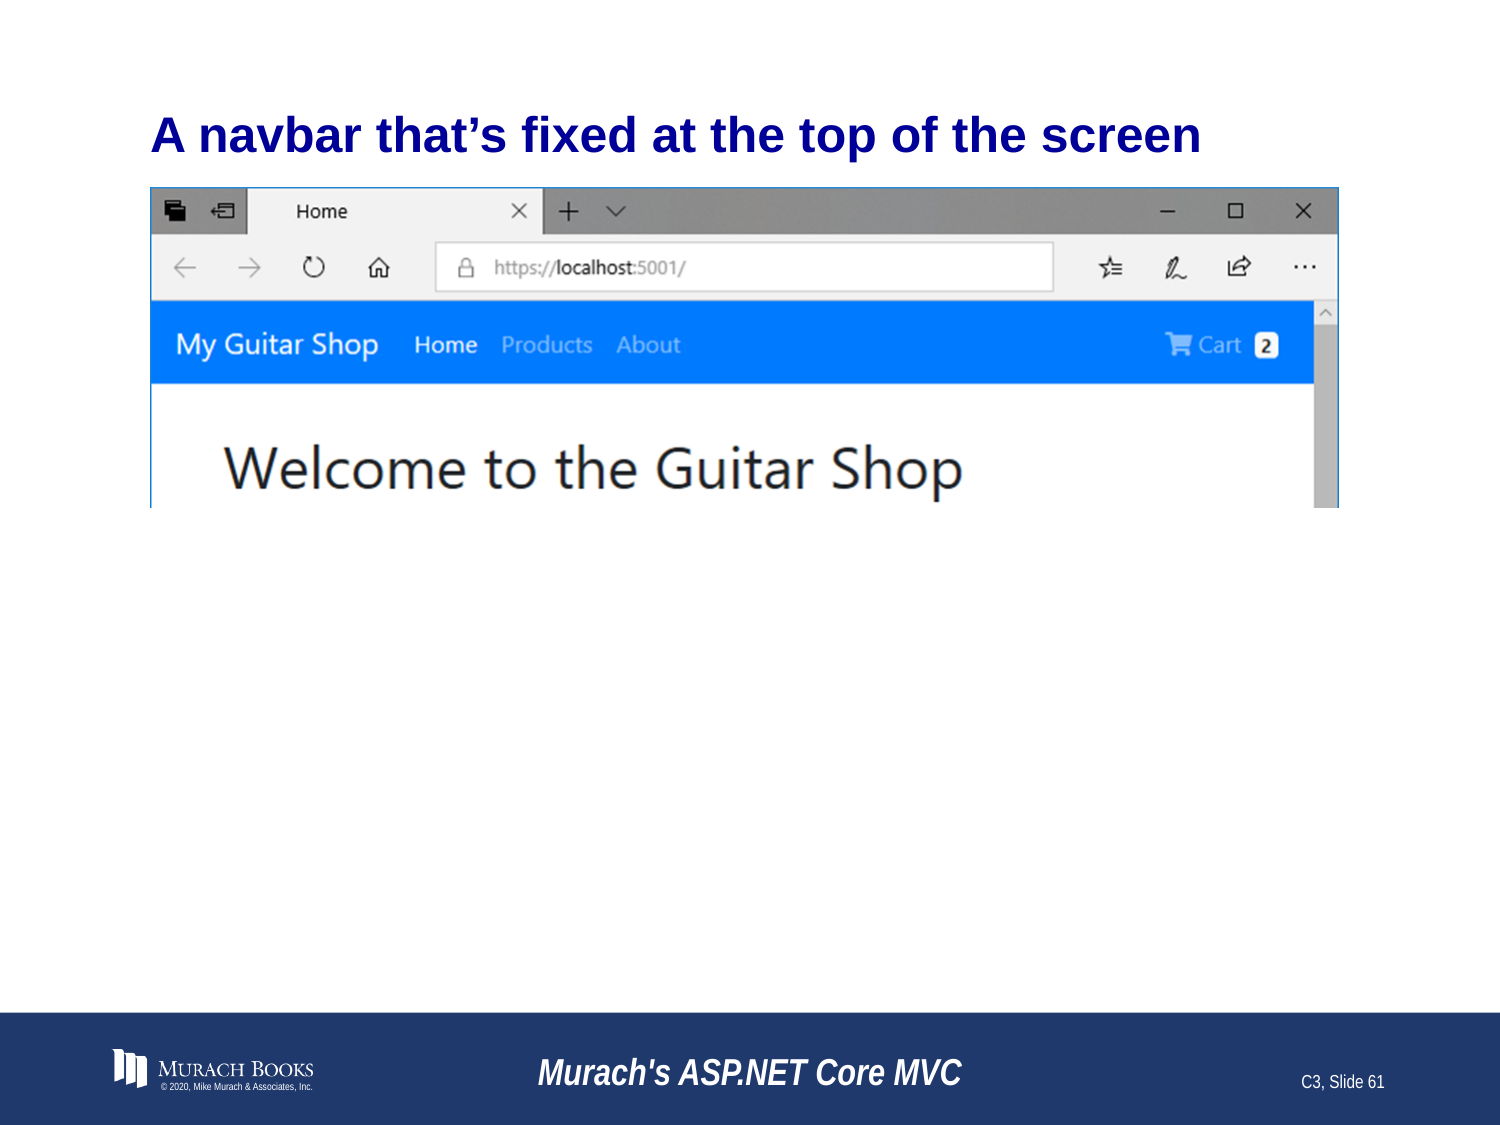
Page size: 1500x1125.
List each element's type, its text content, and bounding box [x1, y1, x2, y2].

slide_number Murach's ASP.NET Core MVC [463, 1025, 1050, 1100]
footer © 2020, Mike Murach & Associates, Inc. [12, 1025, 463, 1100]
slide_number C3, Slide 61 [1087, 1025, 1400, 1100]
title A navbar that’s fixed at the top of the screen [150, 102, 1350, 164]
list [149, 187, 1339, 508]
